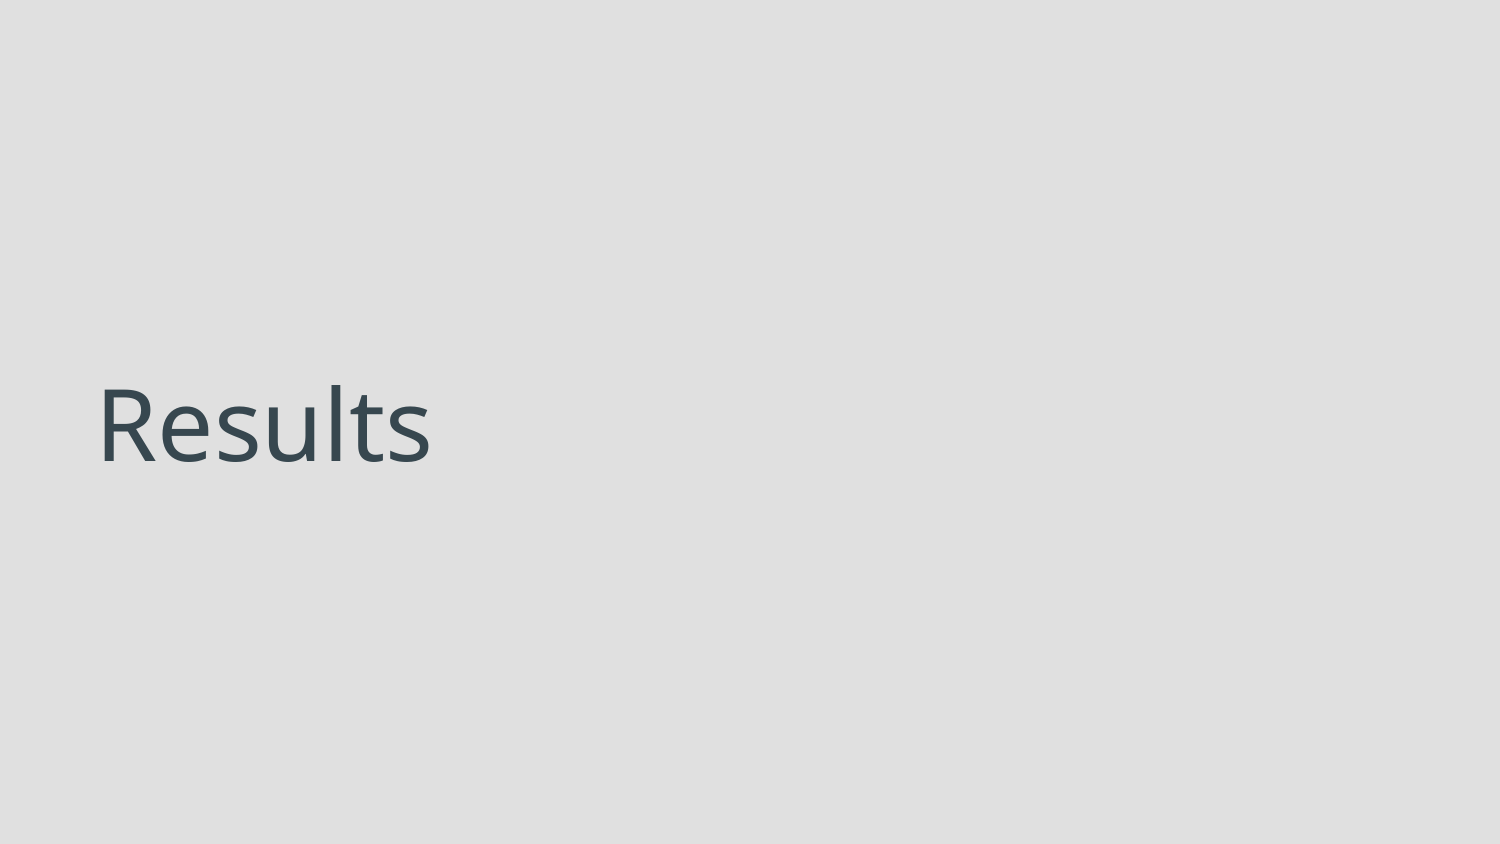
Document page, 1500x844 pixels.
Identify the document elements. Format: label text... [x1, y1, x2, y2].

title Results [80, 86, 1102, 758]
